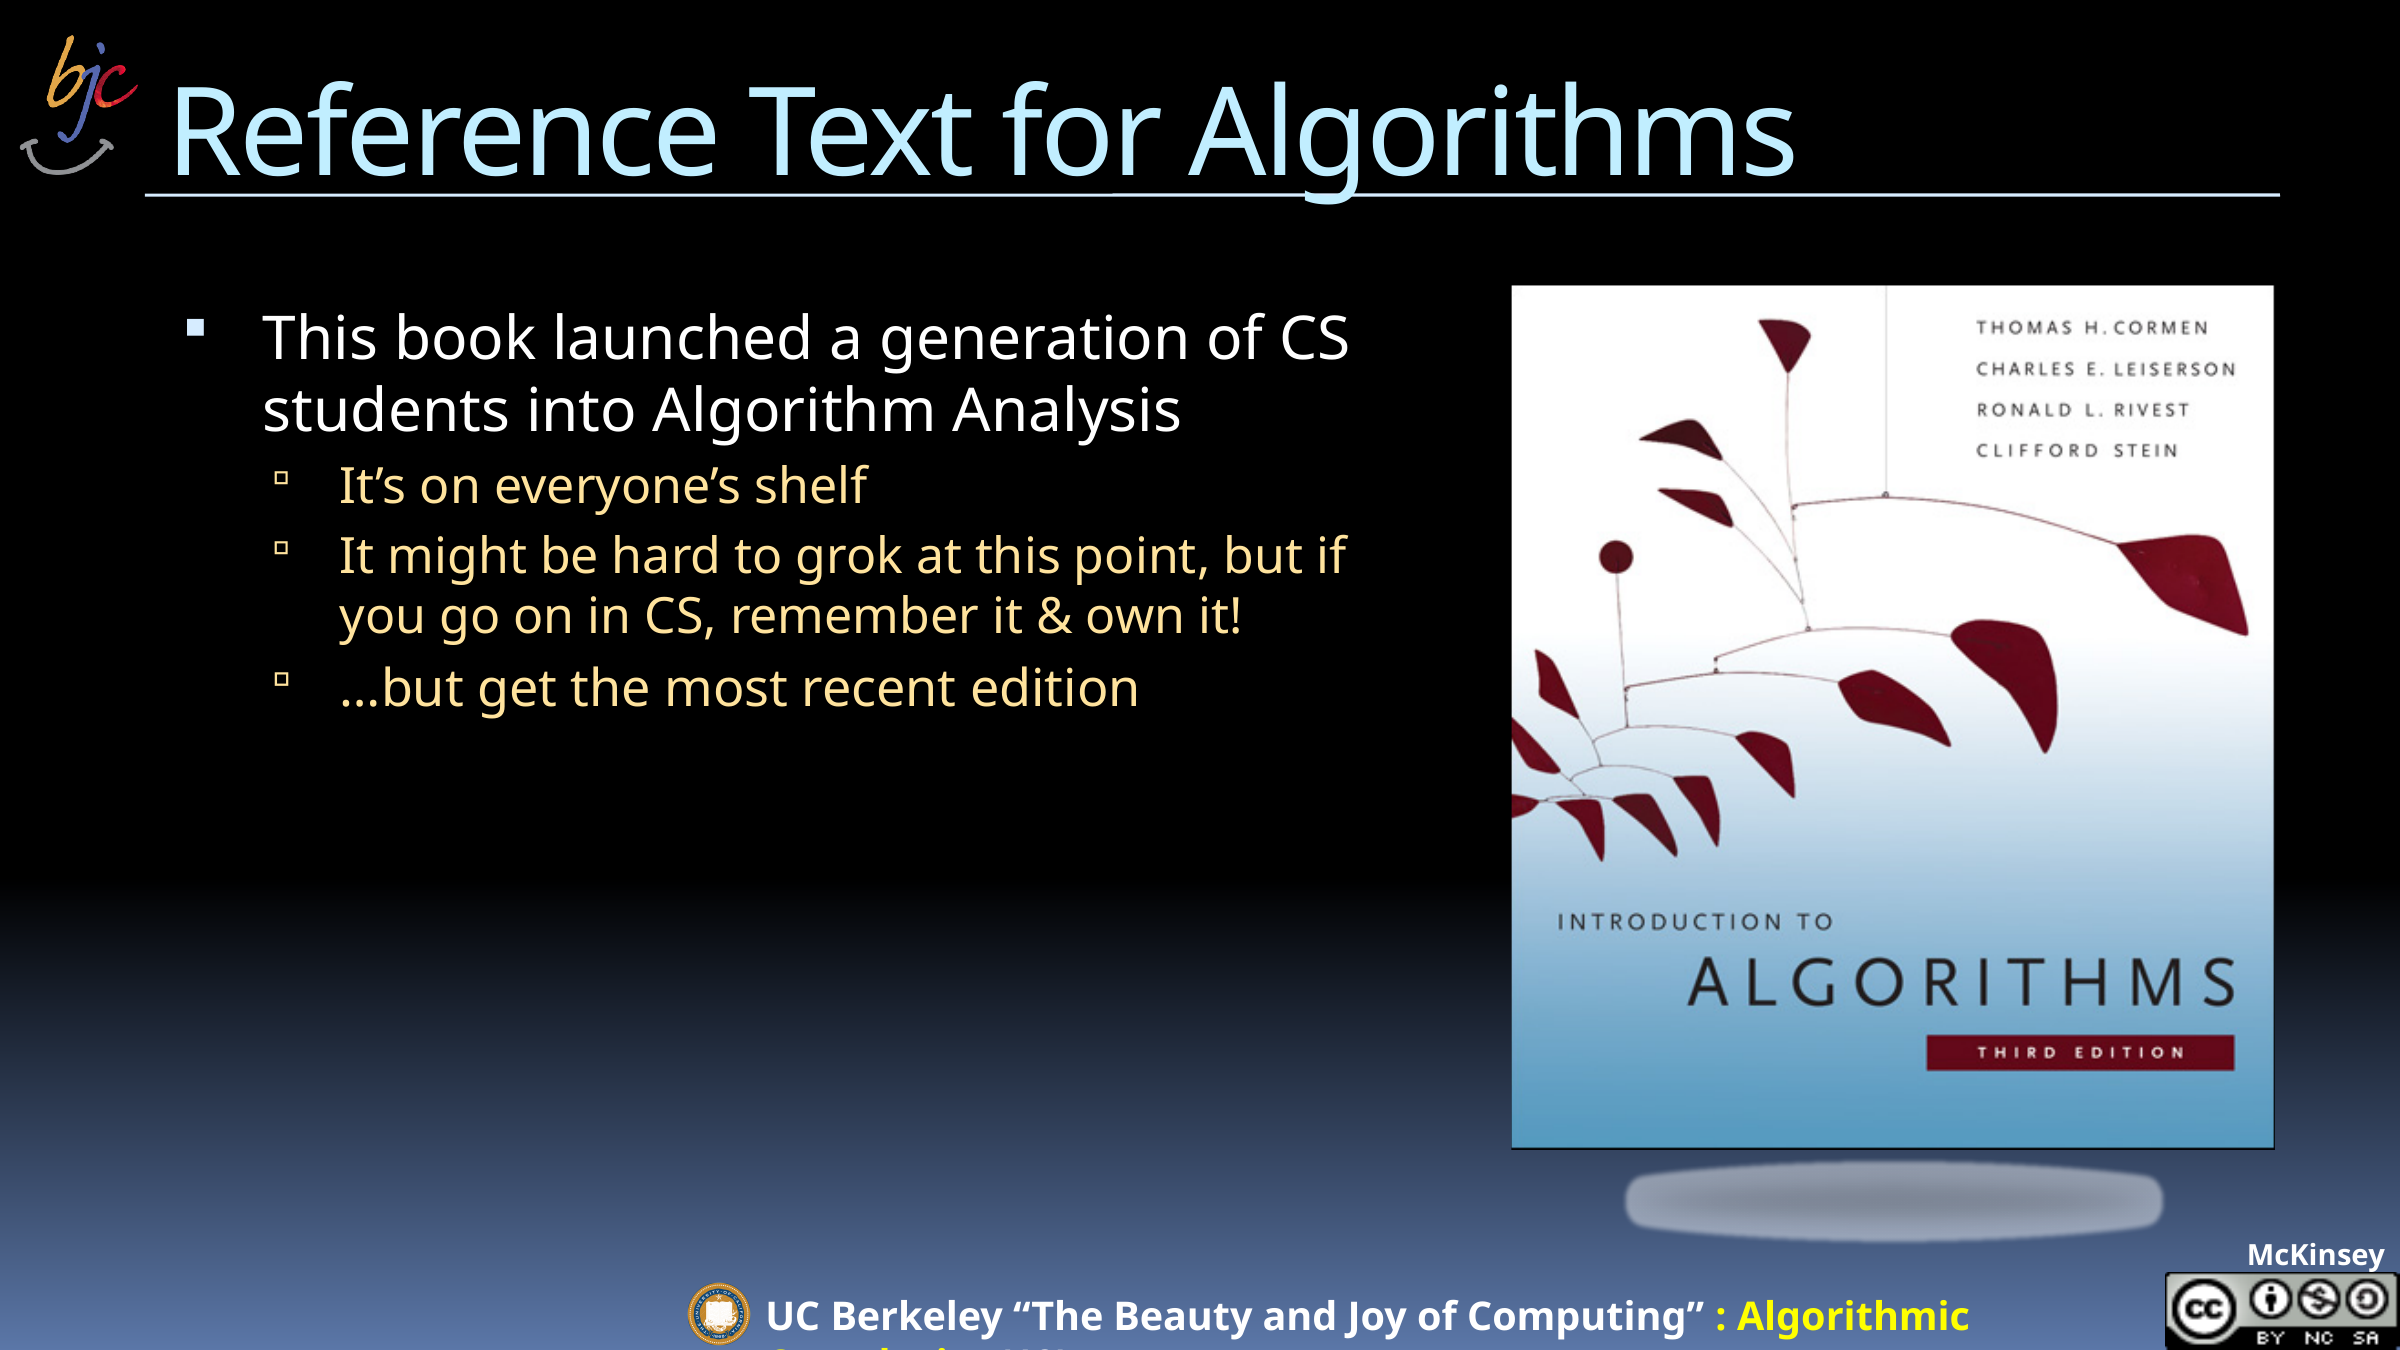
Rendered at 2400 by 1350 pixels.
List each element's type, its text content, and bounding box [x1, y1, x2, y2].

list This book launched a generation of CS students into Algorithm Analysis It’s on everyone’s shelf It might be hard to grok at this point, but if you go on in CS, remember it & own it! …but get the most recent edition [144, 194, 1424, 1240]
picture [687, 1282, 751, 1346]
picture [1510, 284, 2276, 1150]
picture [2165, 1272, 2400, 1350]
picture [19, 35, 138, 175]
title Reference Text for Algorithms [144, 41, 2288, 192]
